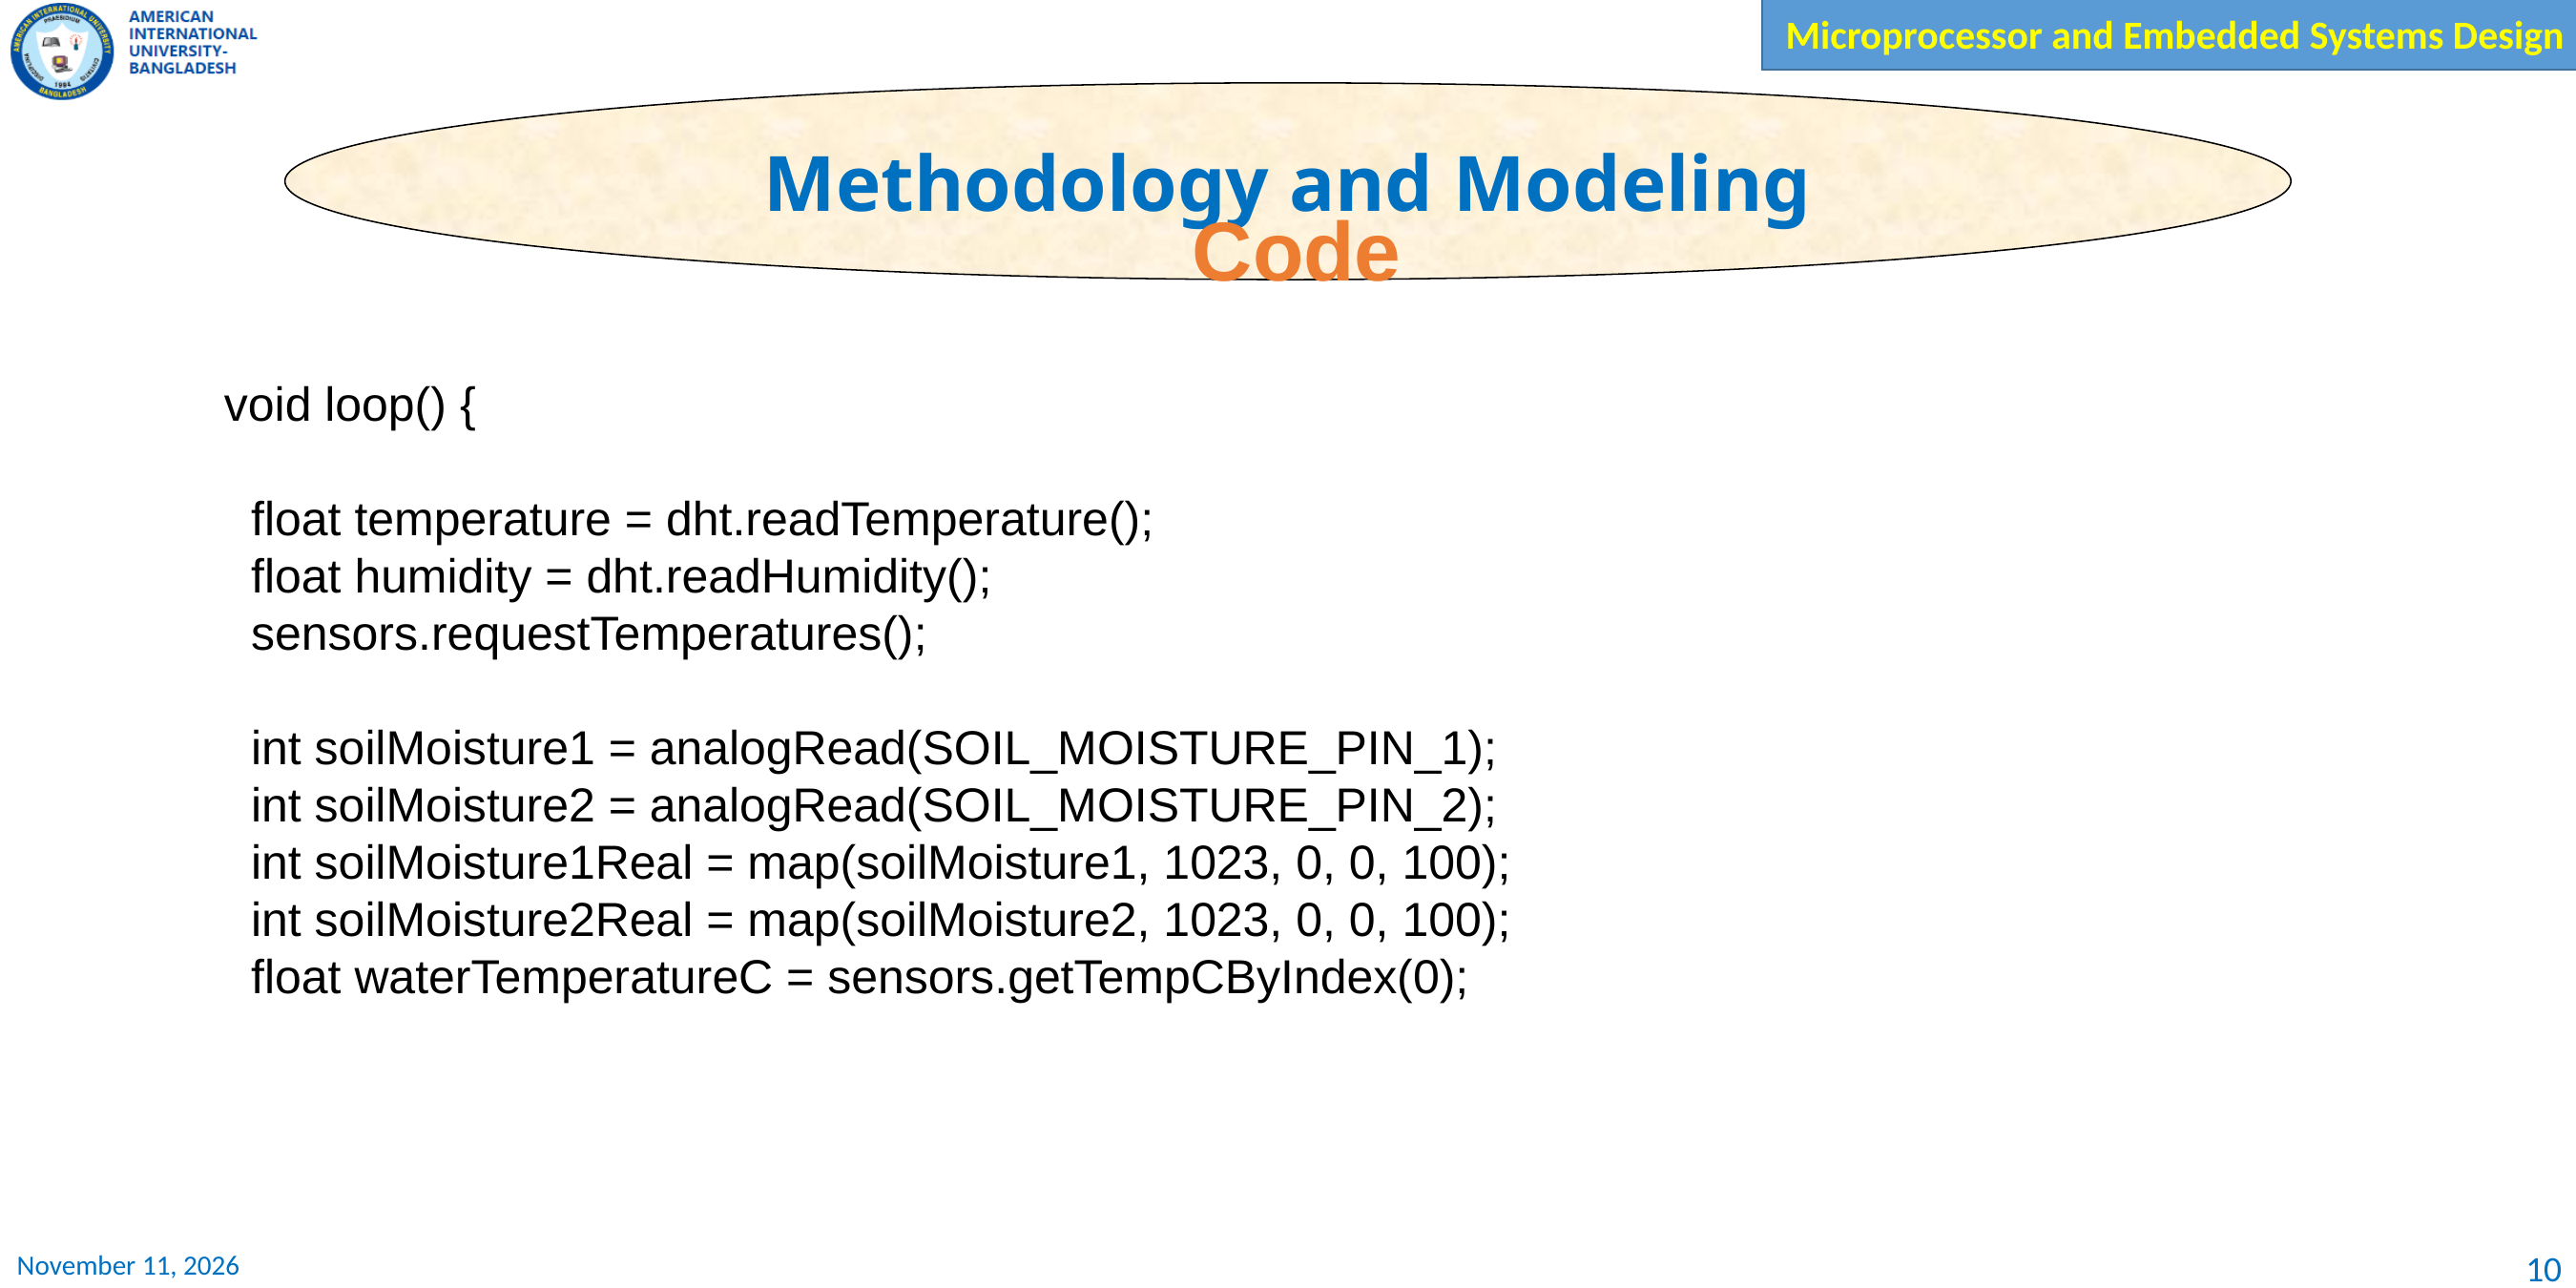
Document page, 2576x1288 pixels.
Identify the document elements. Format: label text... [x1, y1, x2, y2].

text_box Code [1082, 190, 1512, 305]
text_box Methodology and Modeling [284, 82, 2292, 278]
picture [0, 3, 265, 104]
slide_number 10 [2369, 1250, 2576, 1285]
text_box void loop() { float temperature = dht.readTemperature(); float humidity = dht.readHumidity(); sensors.requestTemperatures(); int soilMoisture1 = analogRead(SOIL_MOISTURE_PIN_1); int soilMoisture2 = analogRead(SOIL_MOISTURE_PIN_2); int soilMoisture1Real = map(soilMoisture1, 1023, 0, 0, 100); int soilMoisture2Real = map(soilMoisture2, 1023, 0, 0, 100); float waterTemperatureC = sensors.getTempCByIndex(0); [210, 366, 2576, 1250]
